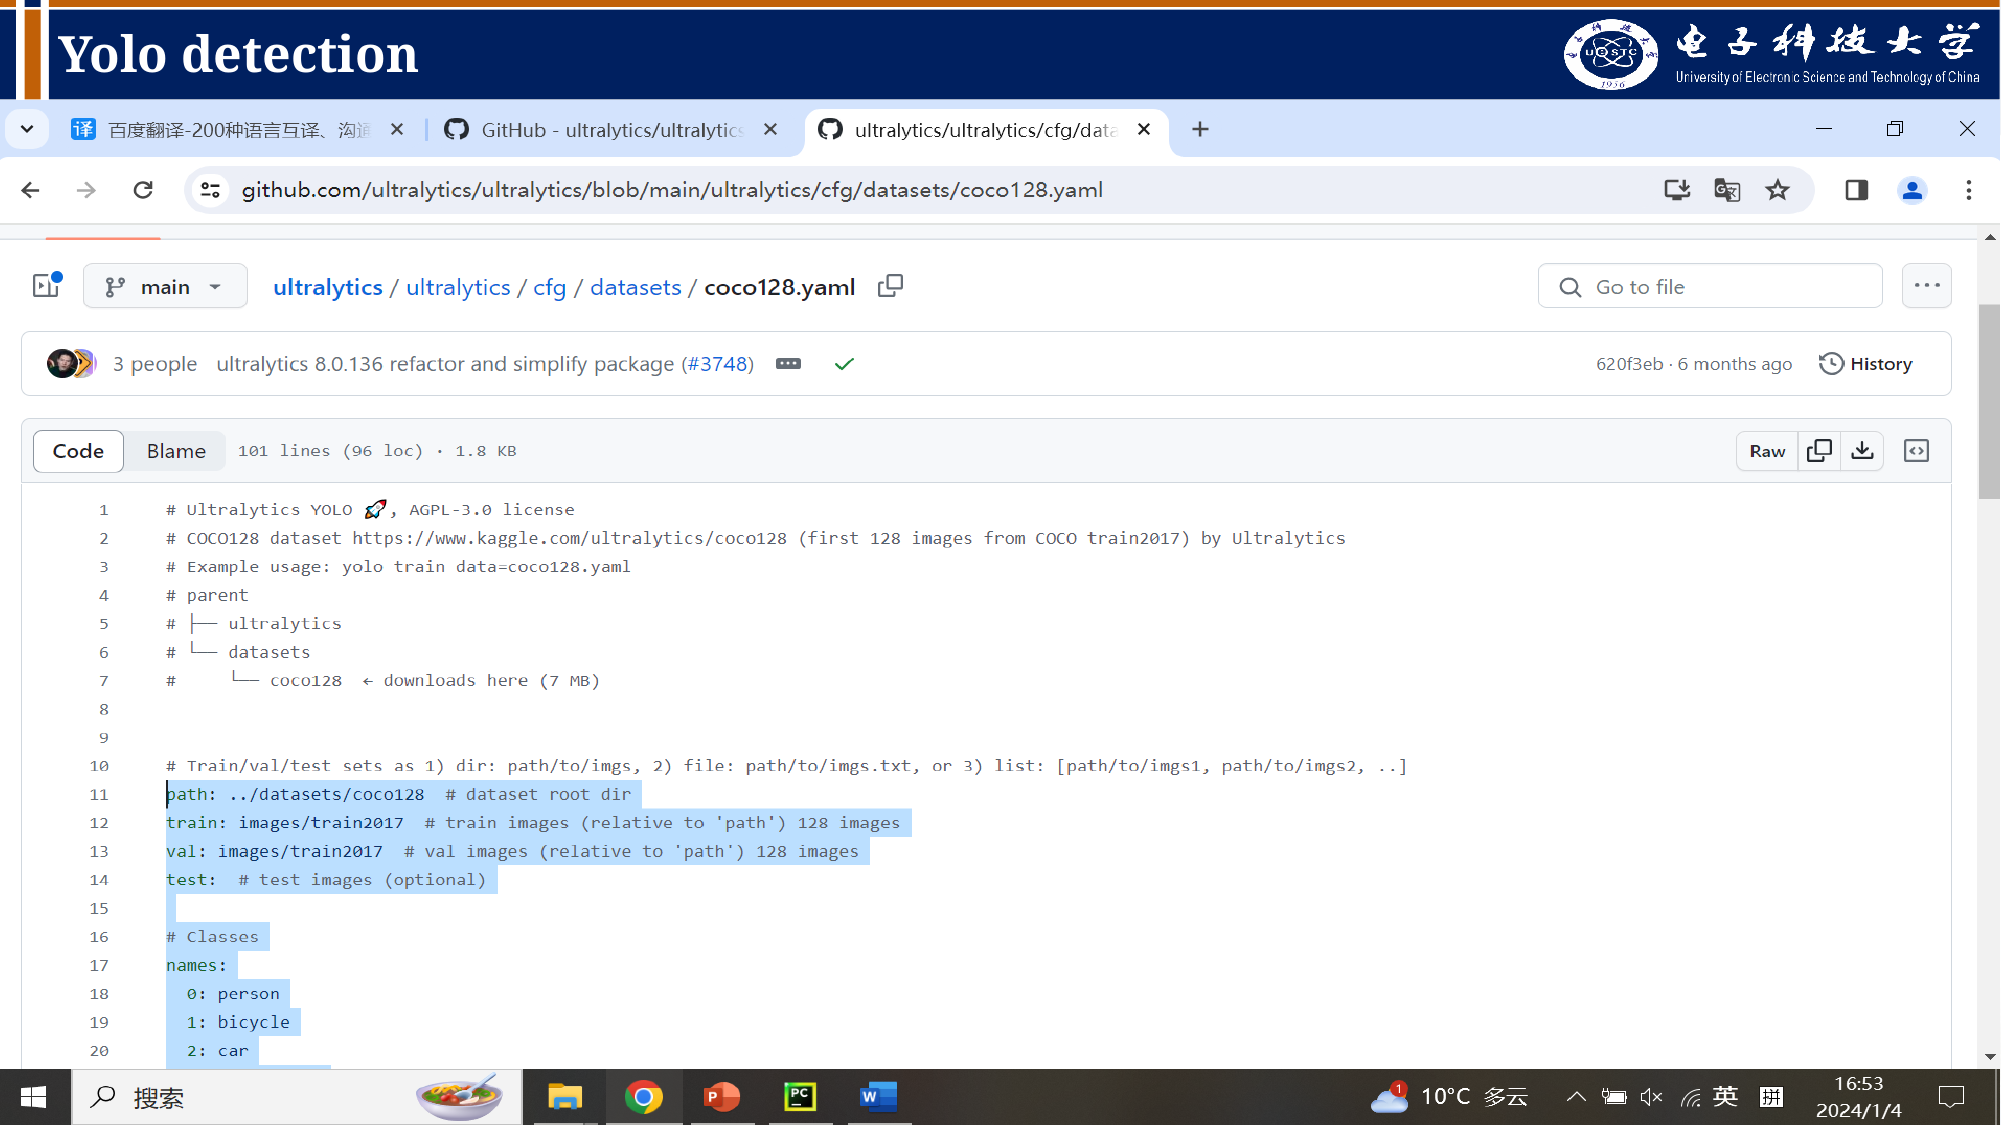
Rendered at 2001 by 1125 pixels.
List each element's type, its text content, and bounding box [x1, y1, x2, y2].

picture [0, 0, 2001, 1125]
picture [1564, 19, 1980, 90]
title Yolo detection [43, 10, 476, 100]
